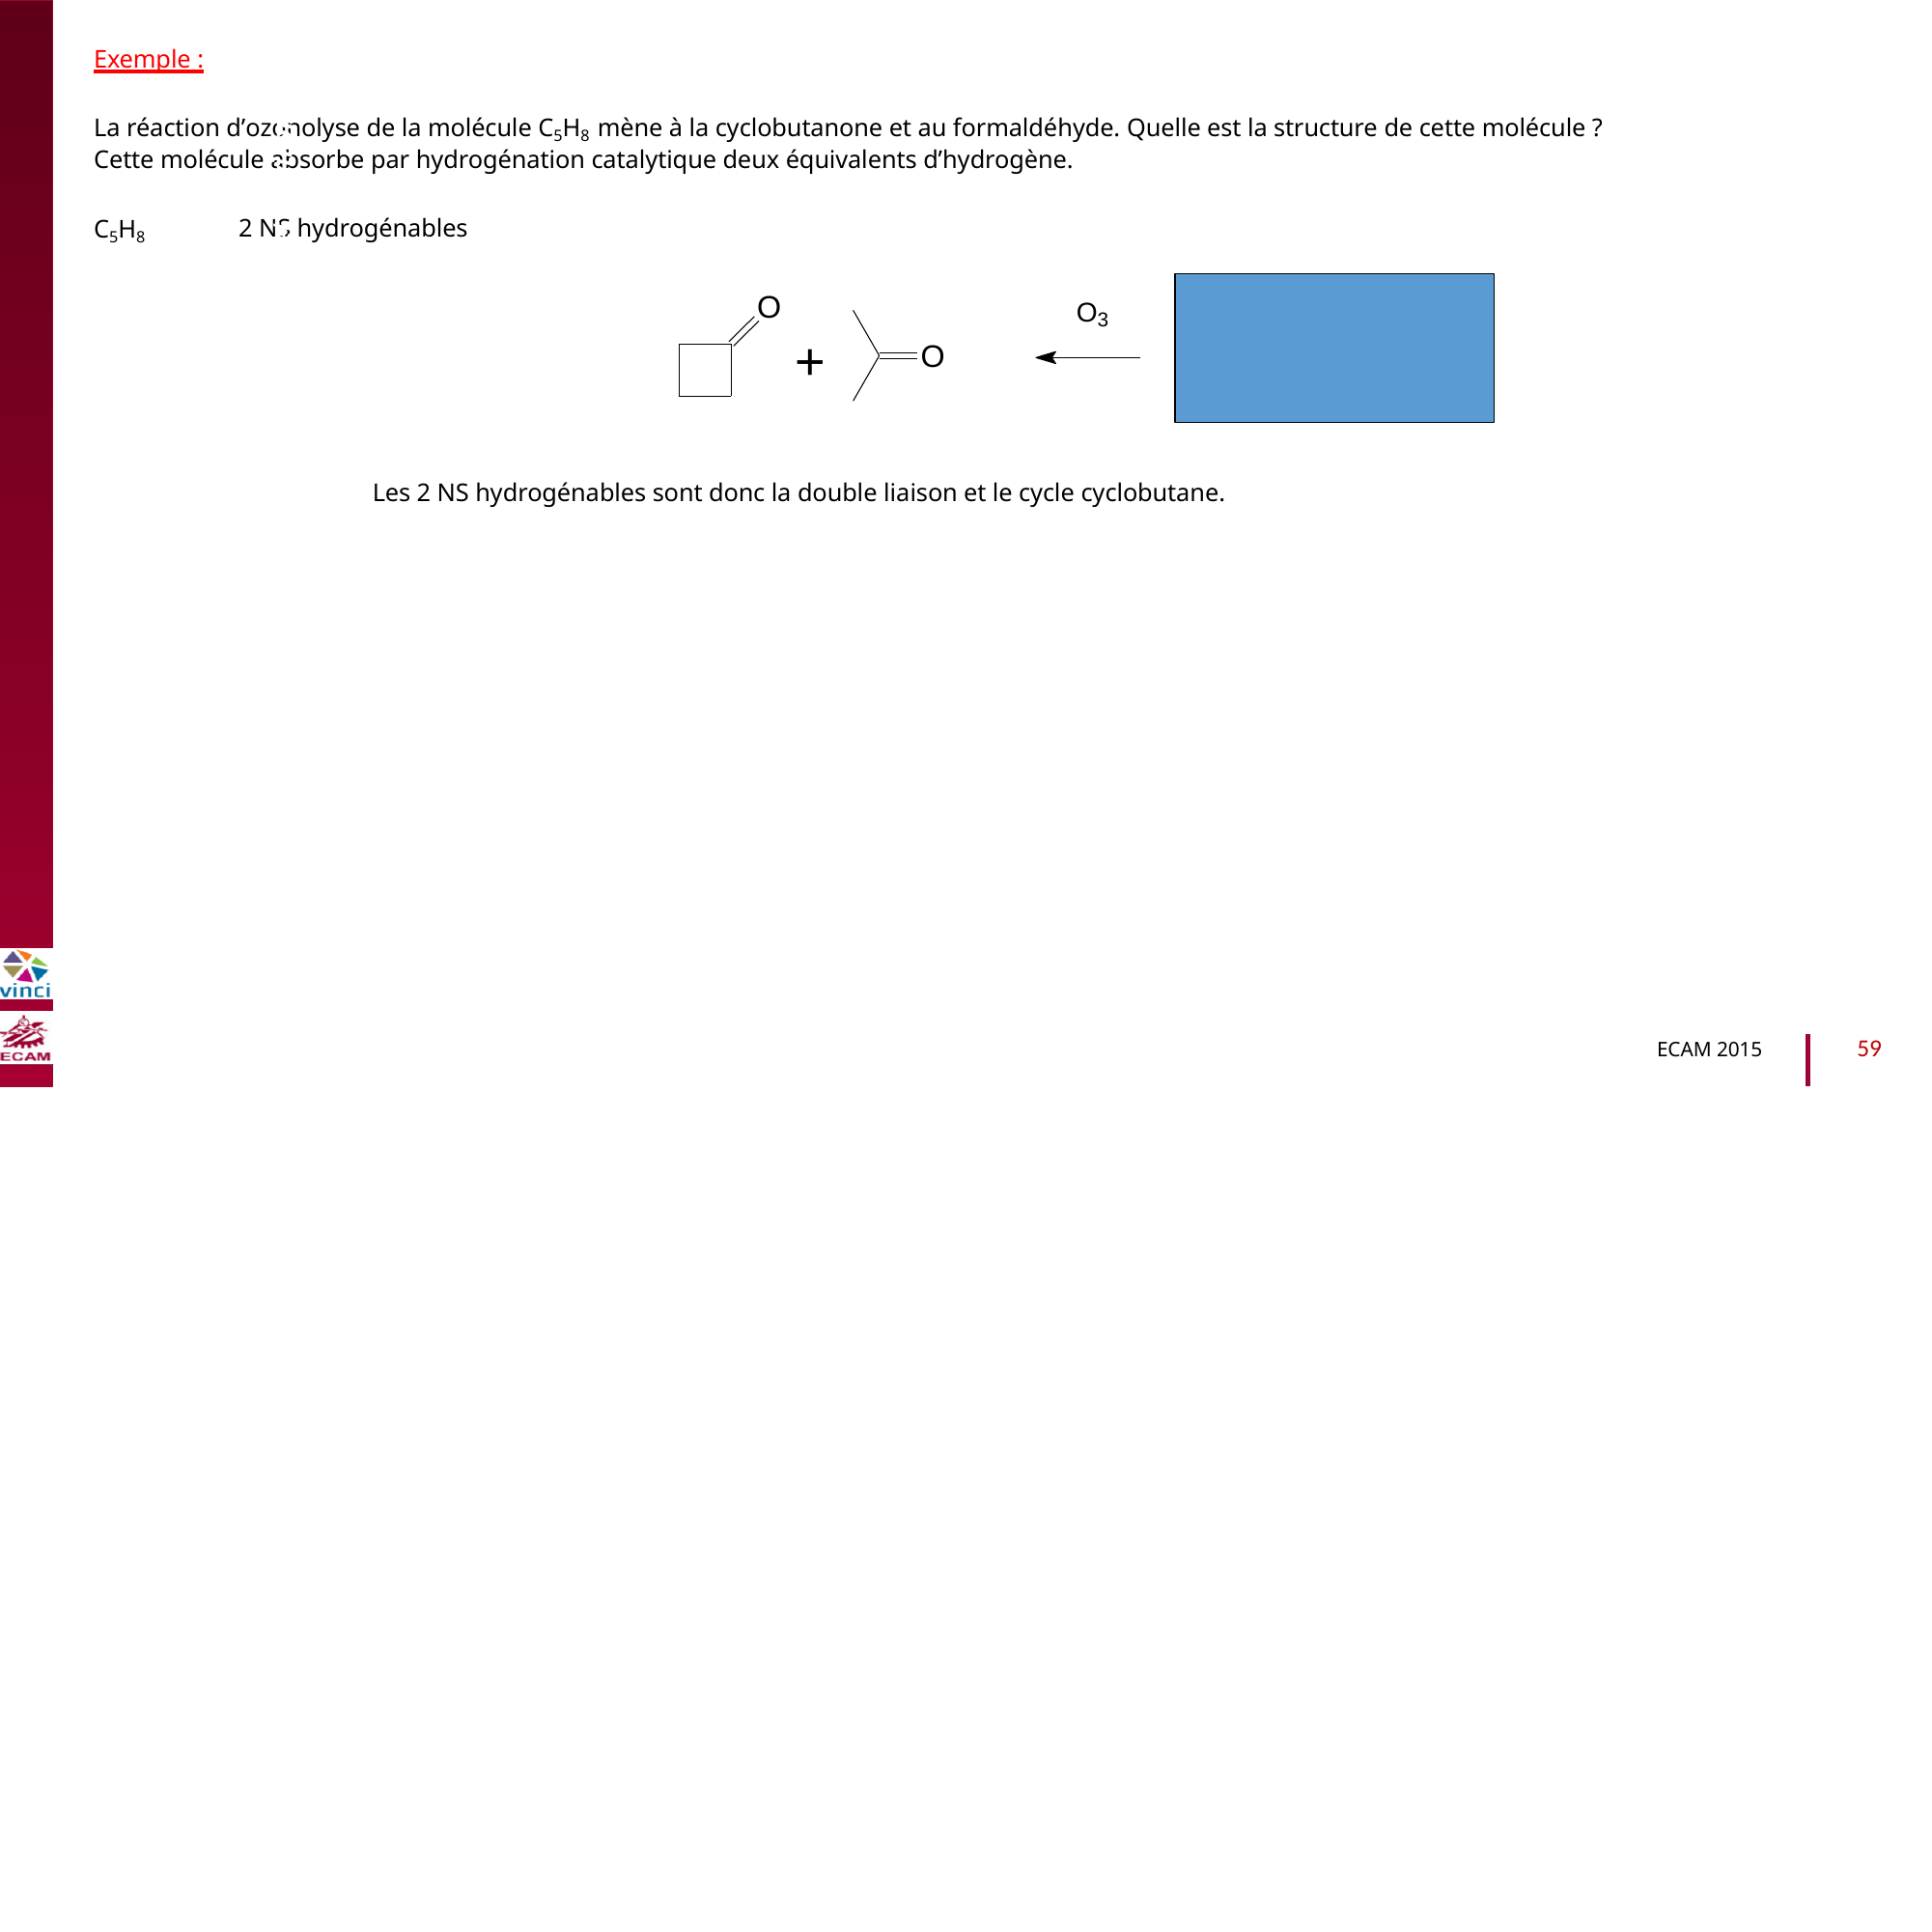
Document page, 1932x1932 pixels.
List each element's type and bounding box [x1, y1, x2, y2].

text_box [0, 0, 55, 1086]
text_box [793, 335, 836, 392]
text_box [918, 339, 952, 375]
text_box [370, 478, 1359, 511]
text_box [729, 290, 789, 347]
text_box [1074, 295, 1122, 336]
text_box [679, 344, 732, 397]
text_box [853, 310, 917, 402]
text_box [92, 44, 227, 77]
text_box [92, 12, 1833, 577]
text_box [91, 213, 163, 251]
text_box [1654, 1037, 1765, 1062]
text_box [1035, 351, 1141, 364]
text_box [1855, 1034, 1892, 1067]
text_box [1174, 273, 1495, 423]
